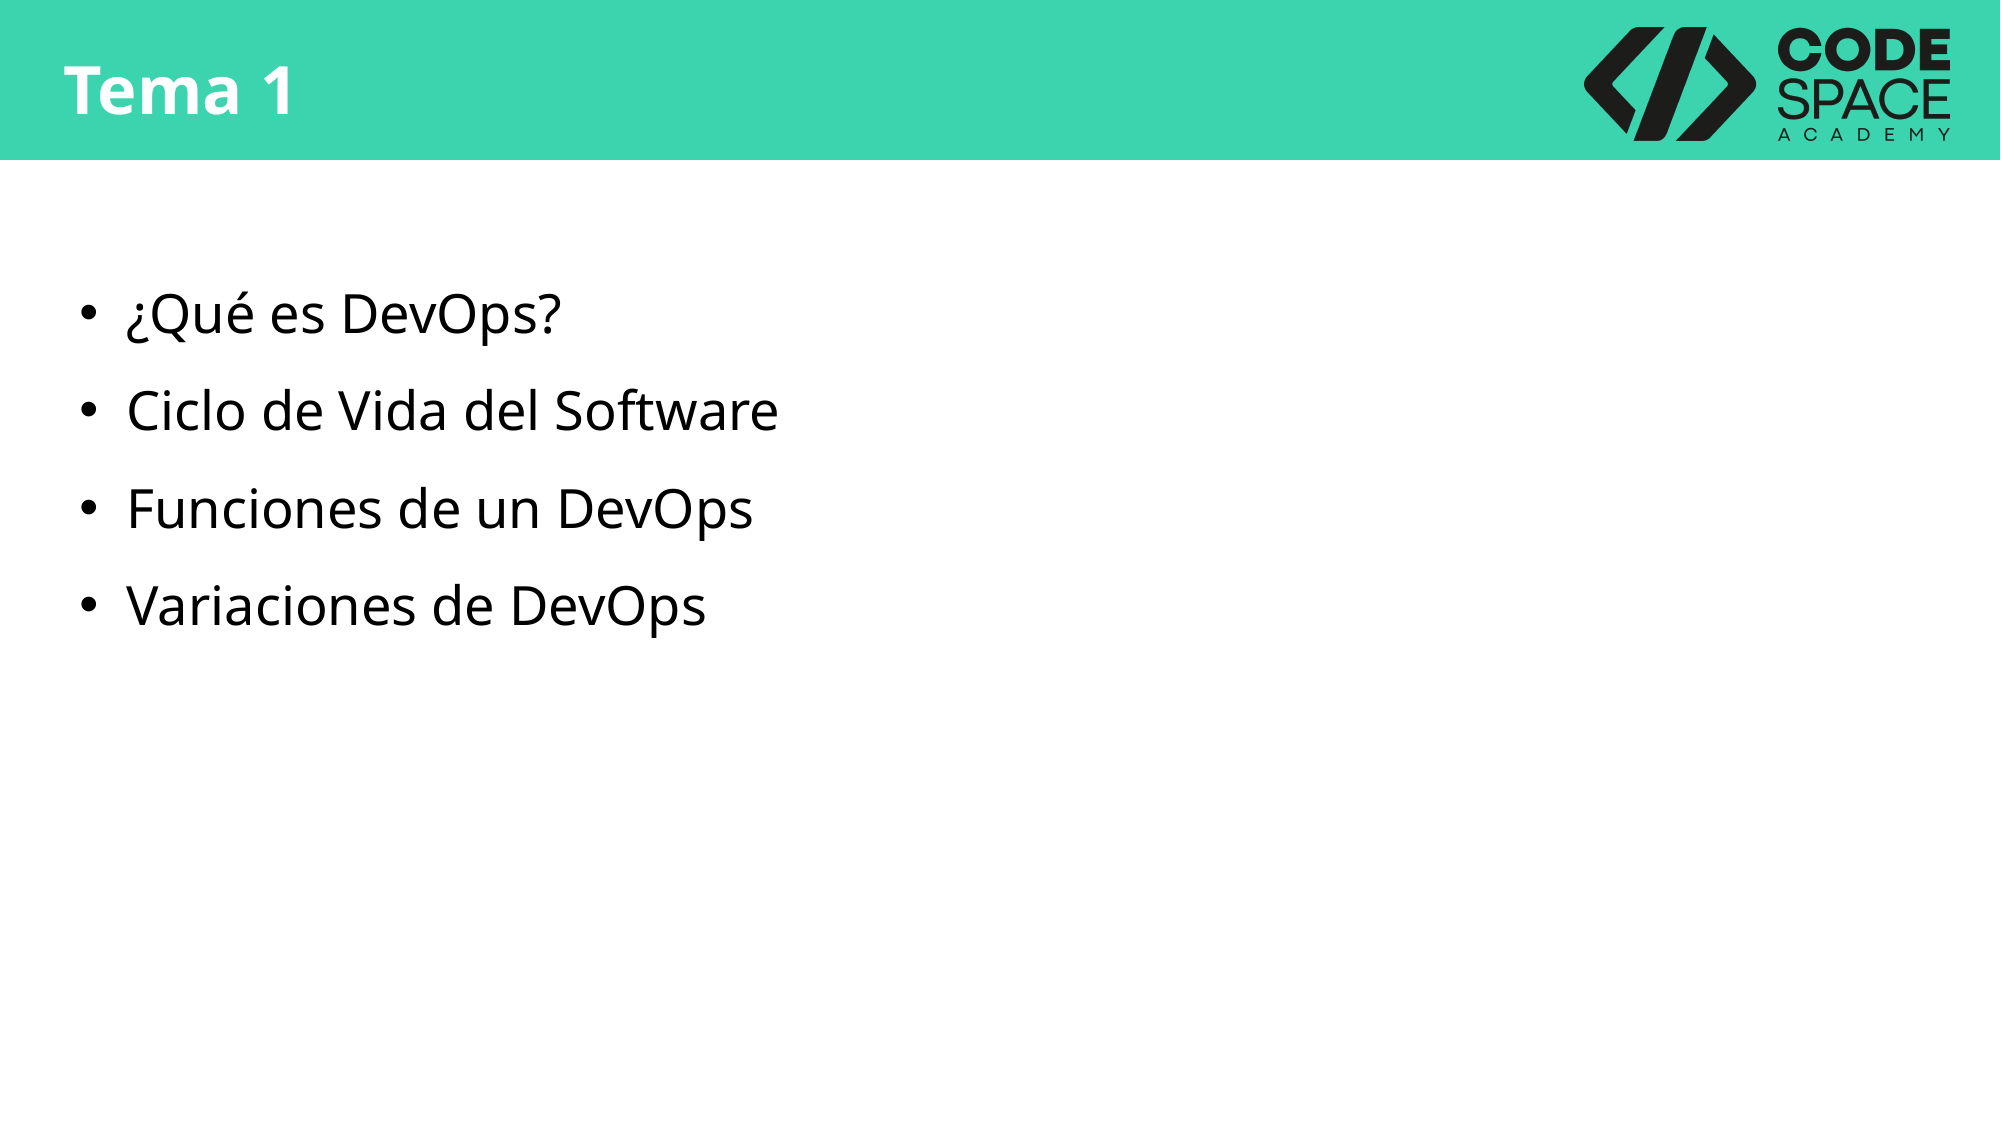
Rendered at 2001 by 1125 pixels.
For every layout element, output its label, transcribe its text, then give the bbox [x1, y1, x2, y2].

text_box ¿Qué es DevOps? Ciclo de Vida del Software Funciones de un DevOps Variaciones de DevOps [59, 226, 1941, 1084]
picture [1584, 27, 1950, 141]
text_box [0, 0, 2000, 160]
text_box Tema 1 [43, 36, 1458, 132]
